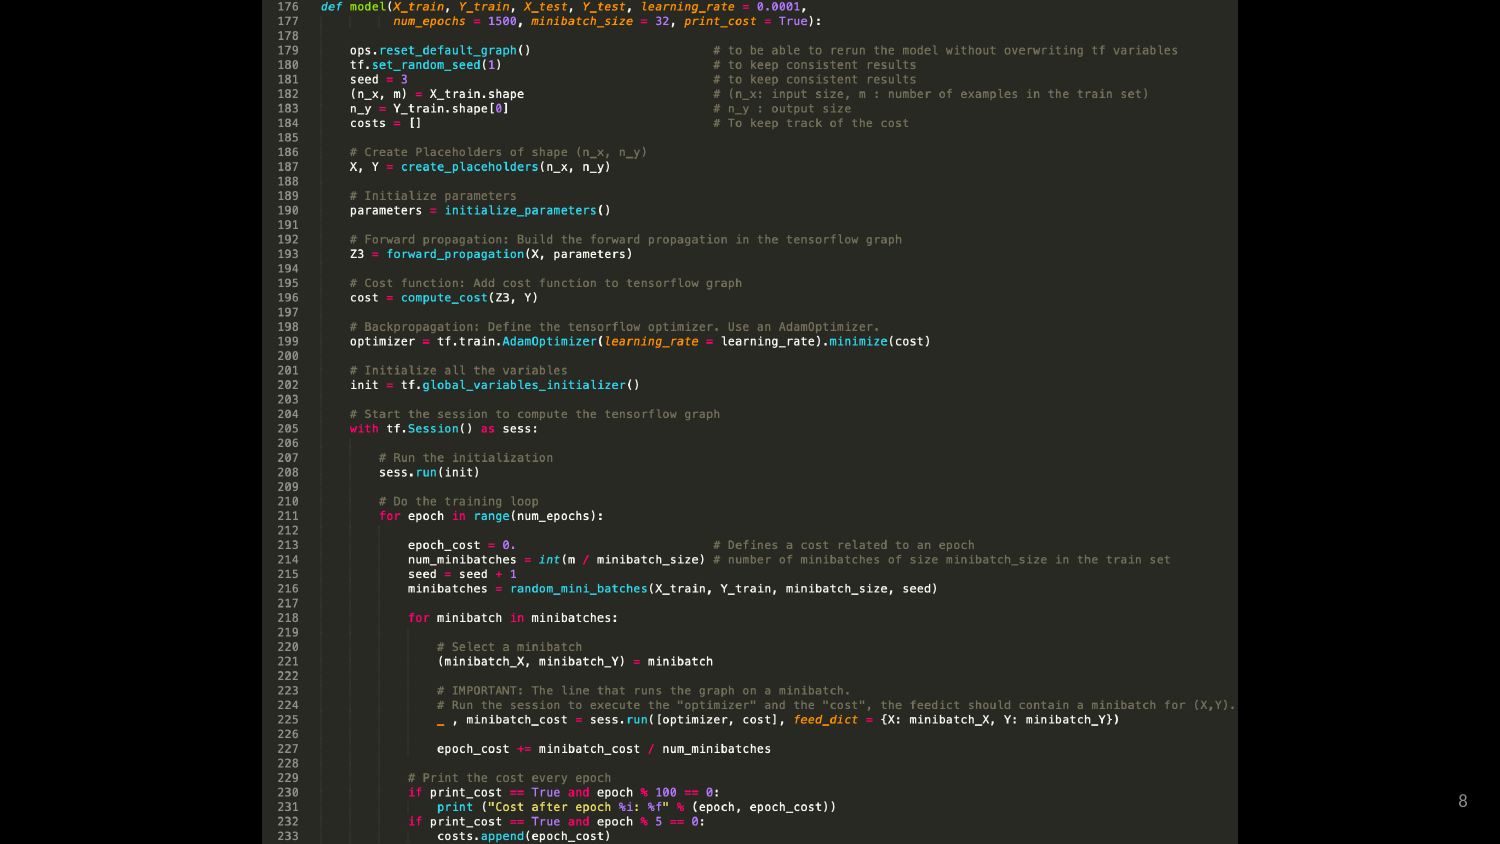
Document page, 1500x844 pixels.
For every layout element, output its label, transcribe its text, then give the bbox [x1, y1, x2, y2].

slide_number 8 [1392, 767, 1483, 833]
picture [262, 0, 1238, 844]
